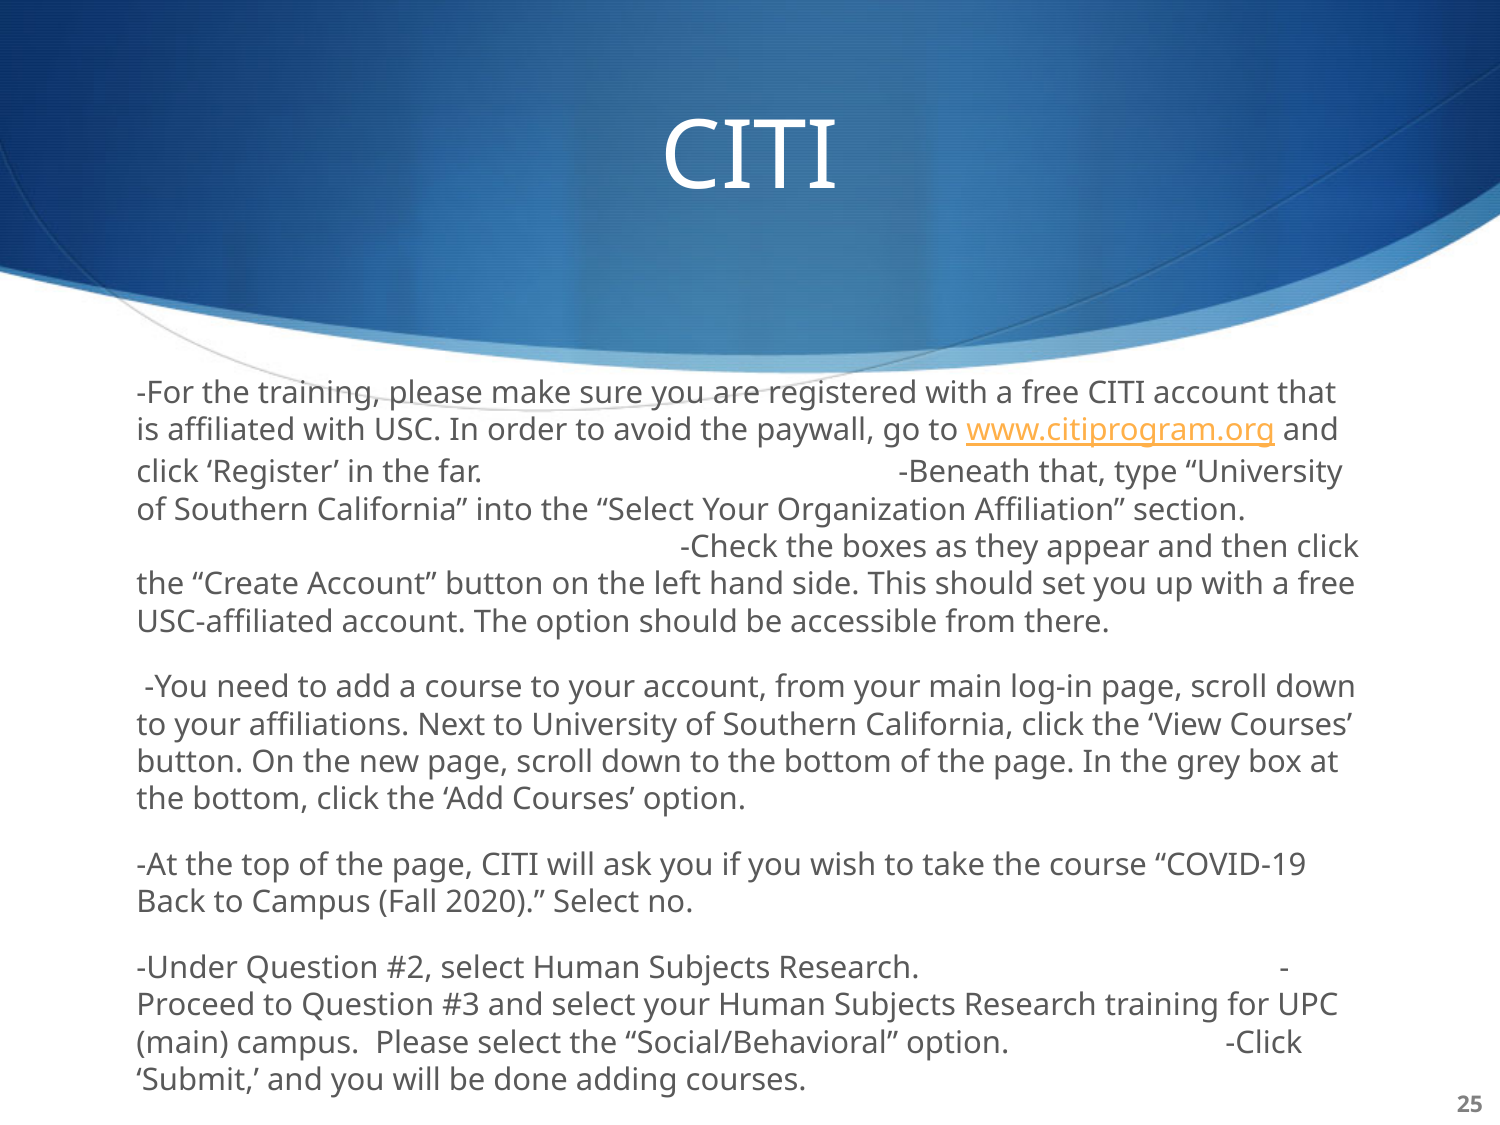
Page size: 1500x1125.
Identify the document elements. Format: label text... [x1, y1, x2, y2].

picture [0, 0, 1500, 1125]
title CITI [75, 56, 1425, 245]
slide_number 25 [1426, 1075, 1500, 1125]
list -For the training, please make sure you are registered with a free CITI account that is affiliated with USC. In order to avoid the paywall, go to www.citiprogram.org and click ‘Register’ in the far. -Beneath that, type “University of Southern California” into the “Select Your Organization Affiliation” section. -Check the boxes as they appear and then click the “Create Account” button on the left hand side. This should set you up with a free USC-affiliated account. The option should be accessible from there. -You need to add a course to your account, from your main log-in page, scroll down to your affiliations. Next to University of Southern California, click the ‘View Courses’ button. On the new page, scroll down to the bottom of the page. In the grey box at the bottom, click the ‘Add Courses’ option. -At the top of the page, CITI will ask you if you wish to take the course “COVID-19 Back to Campus (Fall 2020).” Select no. -Under Question #2, select Human Subjects Research. -Proceed to Question #3 and select your Human Subjects Research training for UPC (main) campus. Please select the “Social/Behavioral” option. -Click ‘Submit,’ and you will be done adding courses. [121, 364, 1379, 1125]
